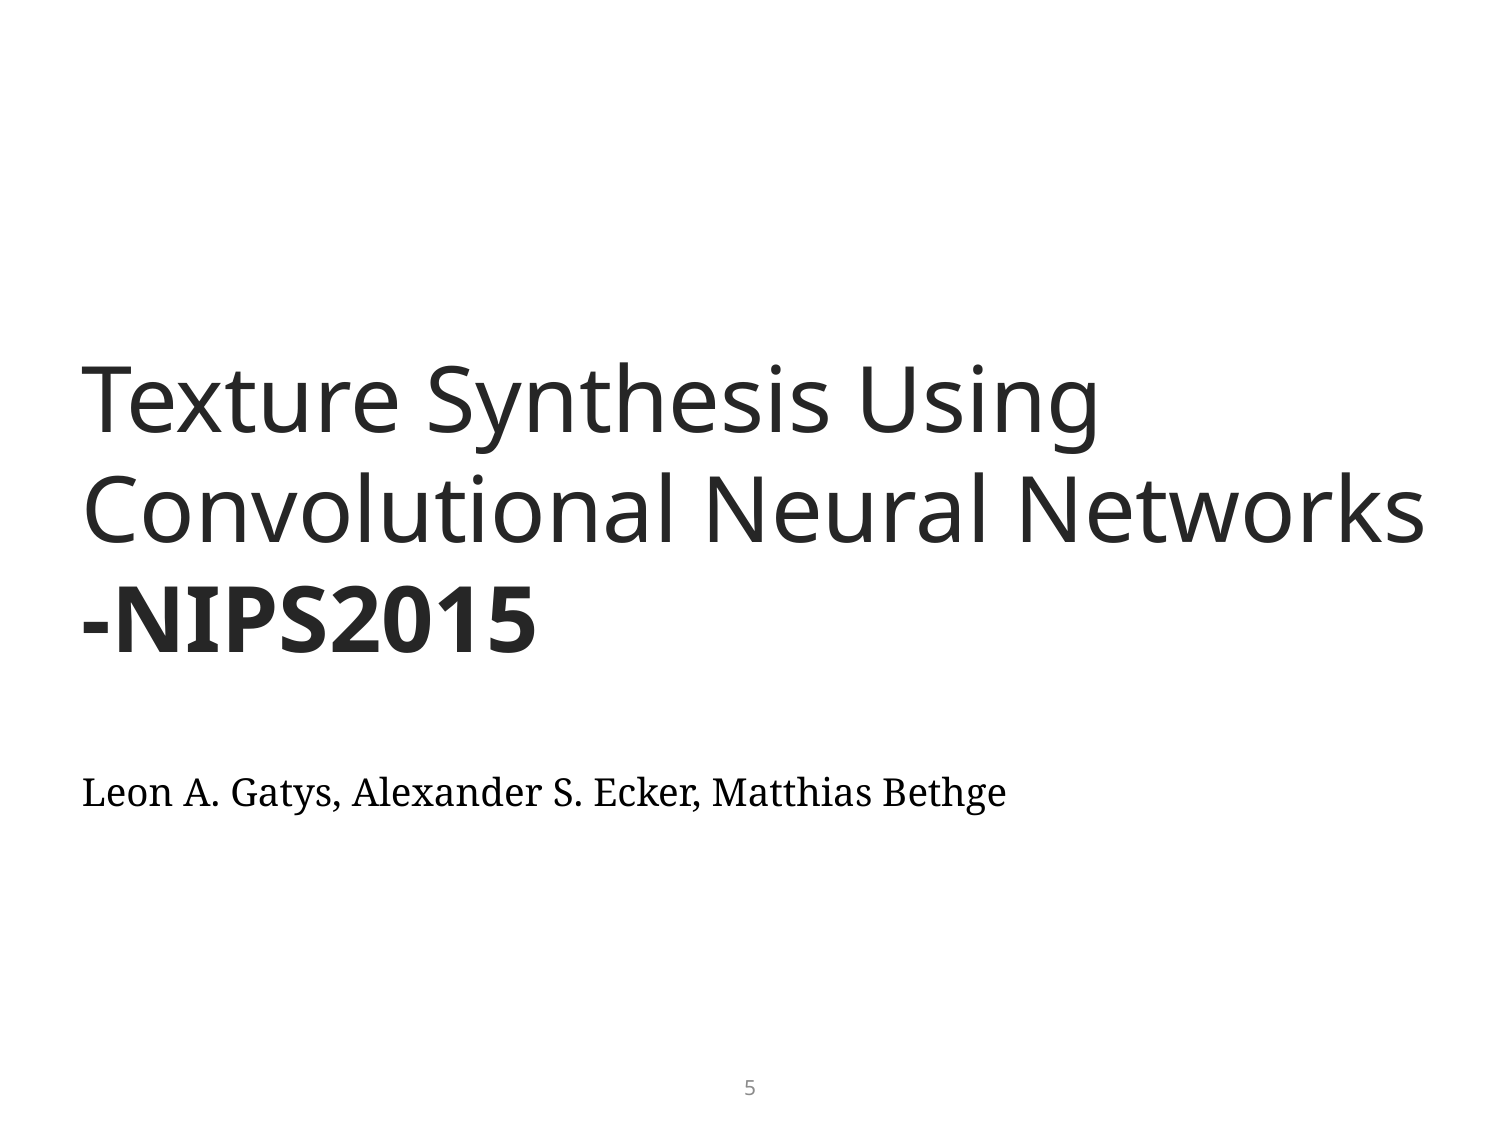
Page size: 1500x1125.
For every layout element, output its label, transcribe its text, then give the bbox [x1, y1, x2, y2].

text_box Texture Synthesis Using Convolutional Neural Networks -NIPS2015 [66, 266, 1459, 747]
slide_number 5 [575, 1058, 925, 1119]
text_box Leon A. Gatys, Alexander S. Ecker, Matthias Bethge [66, 742, 1066, 823]
